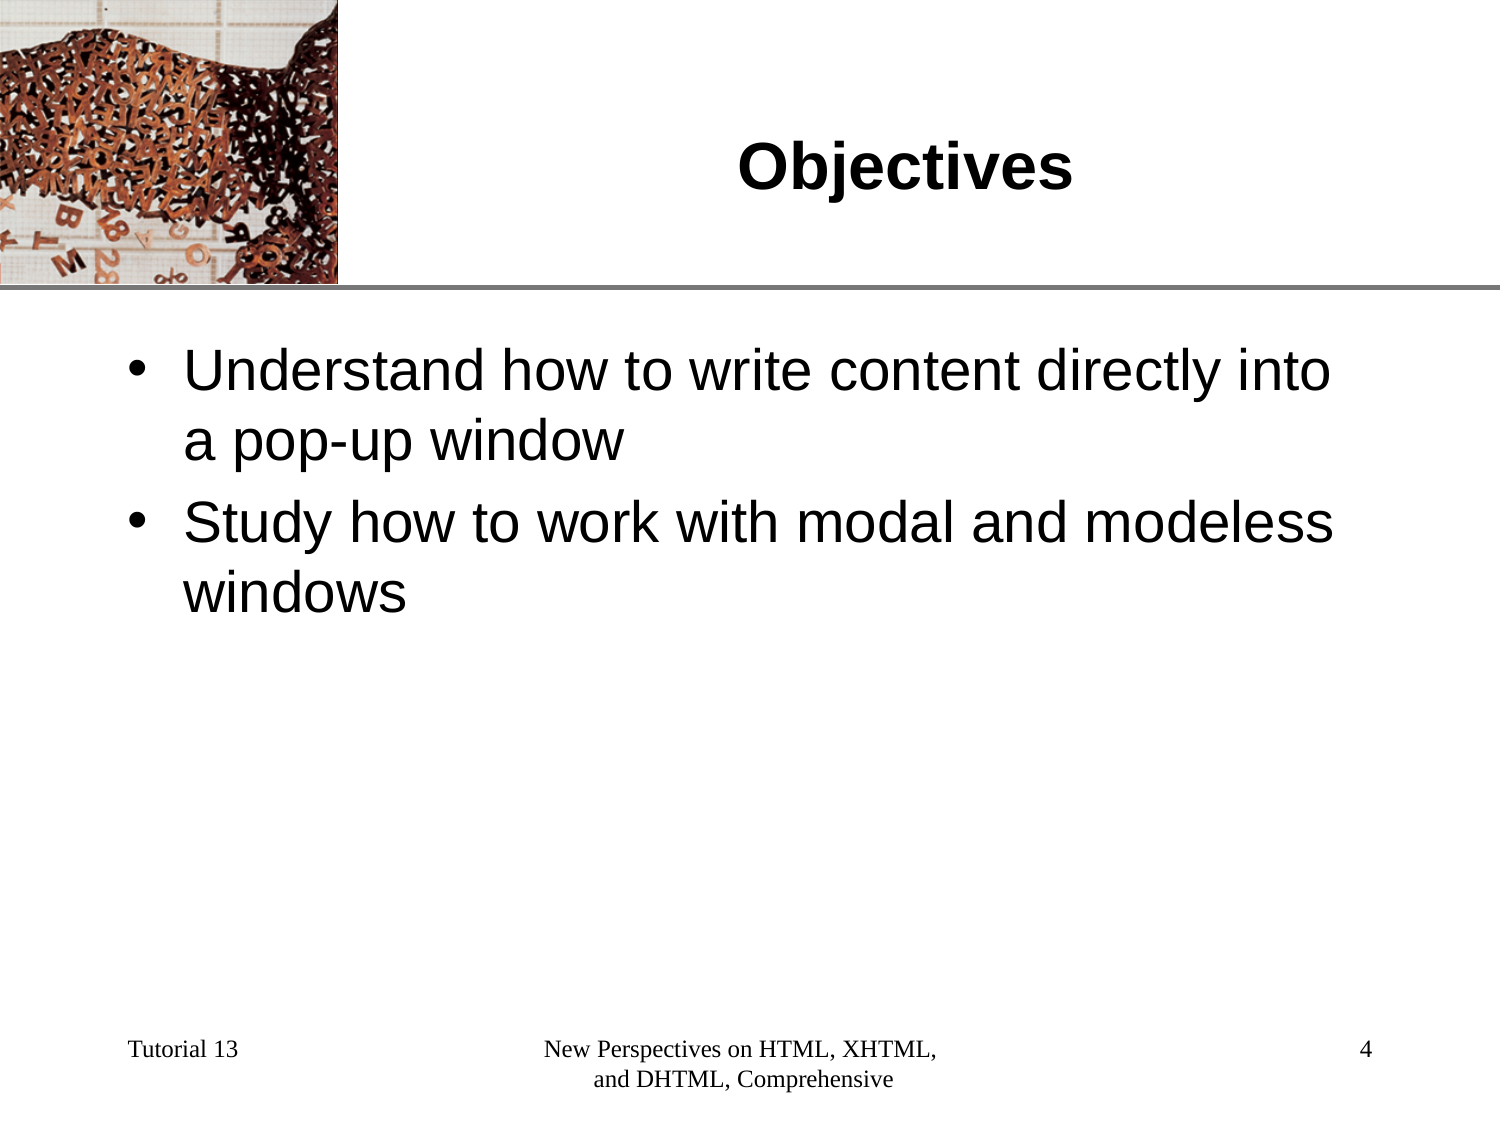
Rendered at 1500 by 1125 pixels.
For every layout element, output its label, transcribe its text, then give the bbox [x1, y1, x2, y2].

text_box ‹#› [1074, 1024, 1388, 1100]
text_box New Perspectives on HTML, XHTML, and DHTML, Comprehensive [425, 1024, 1063, 1100]
list Understand how to write content directly into a pop-up window Study how to work with modal and modeless windows [112, 324, 1388, 1000]
text_box Tutorial 13 [112, 1024, 425, 1100]
title Objectives [337, 62, 1475, 263]
